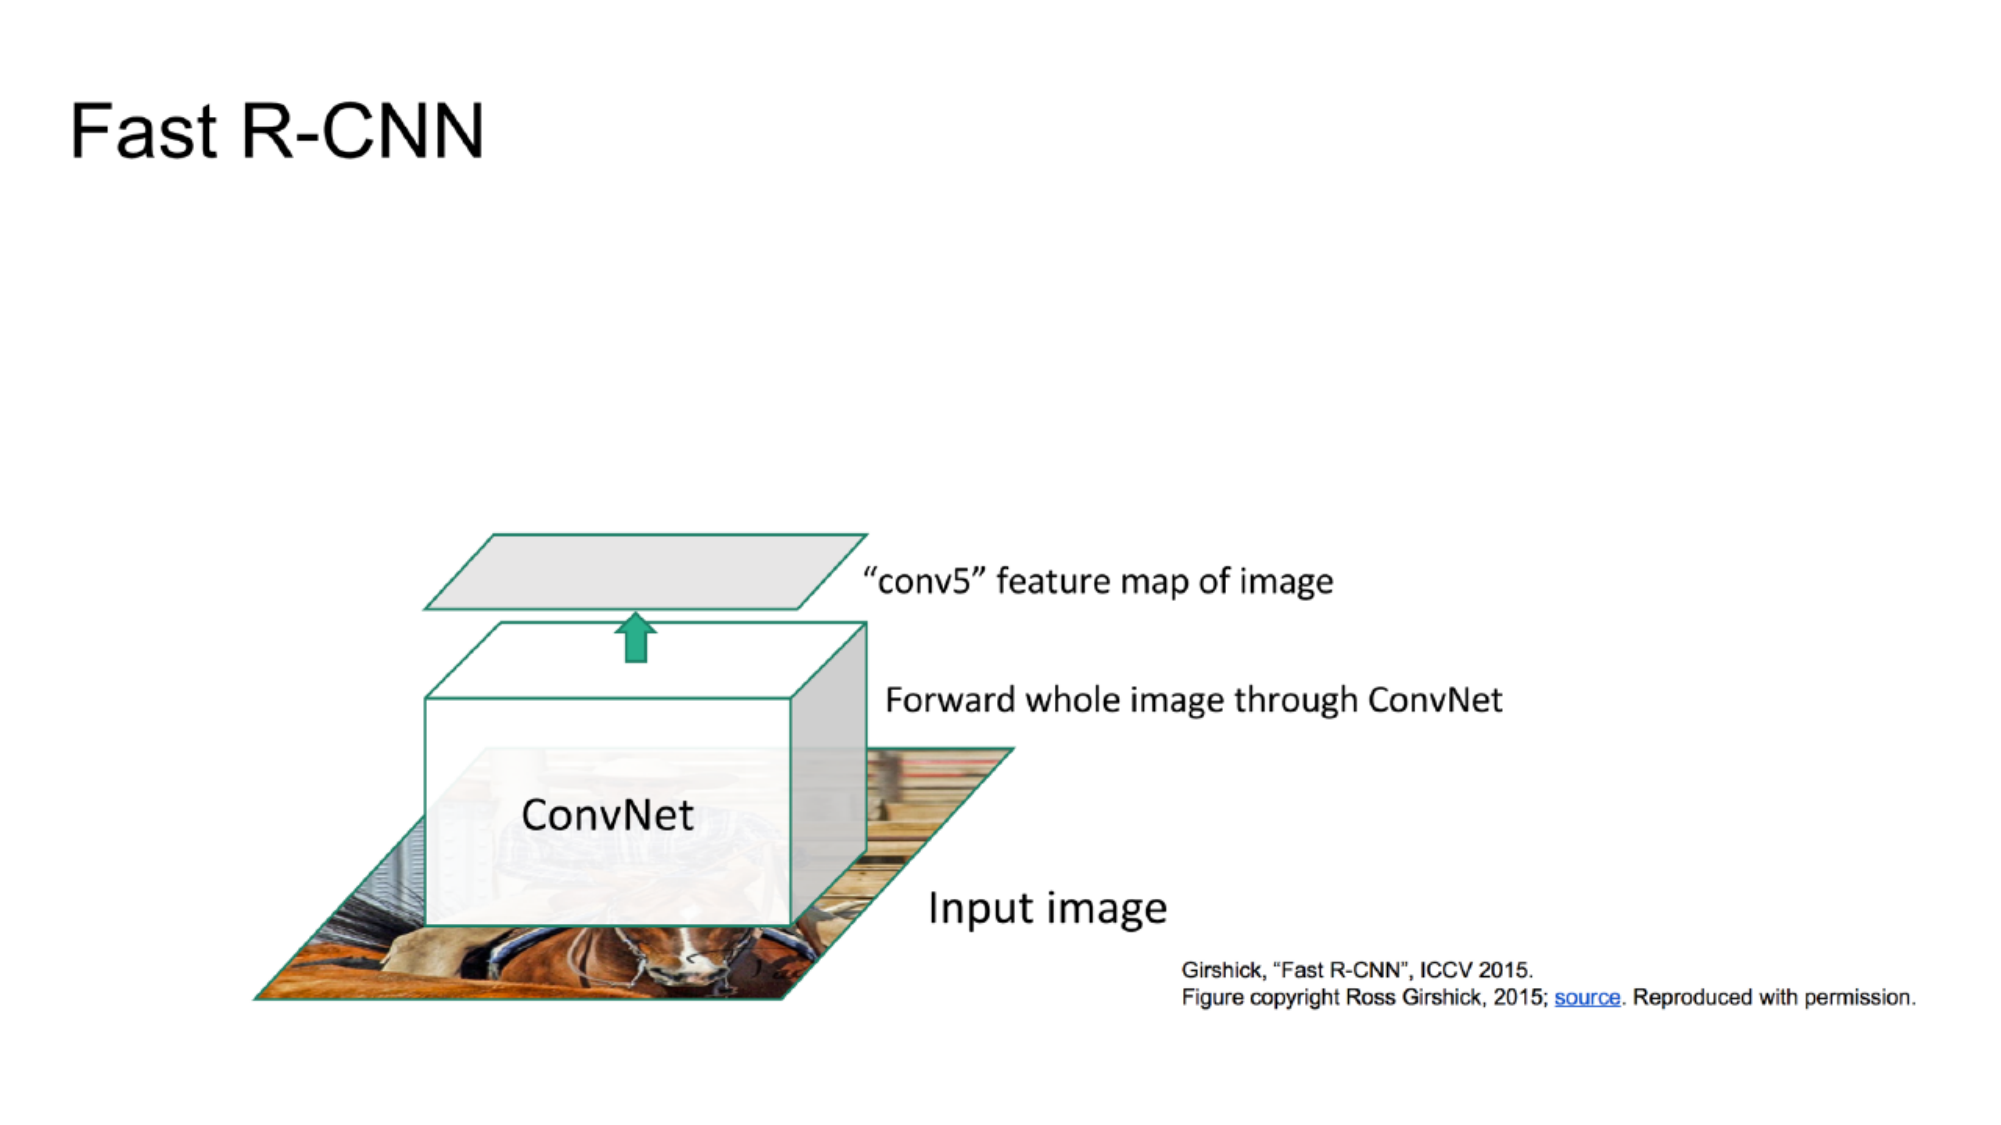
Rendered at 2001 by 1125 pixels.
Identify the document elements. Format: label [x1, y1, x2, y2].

picture [61, 91, 1939, 1034]
